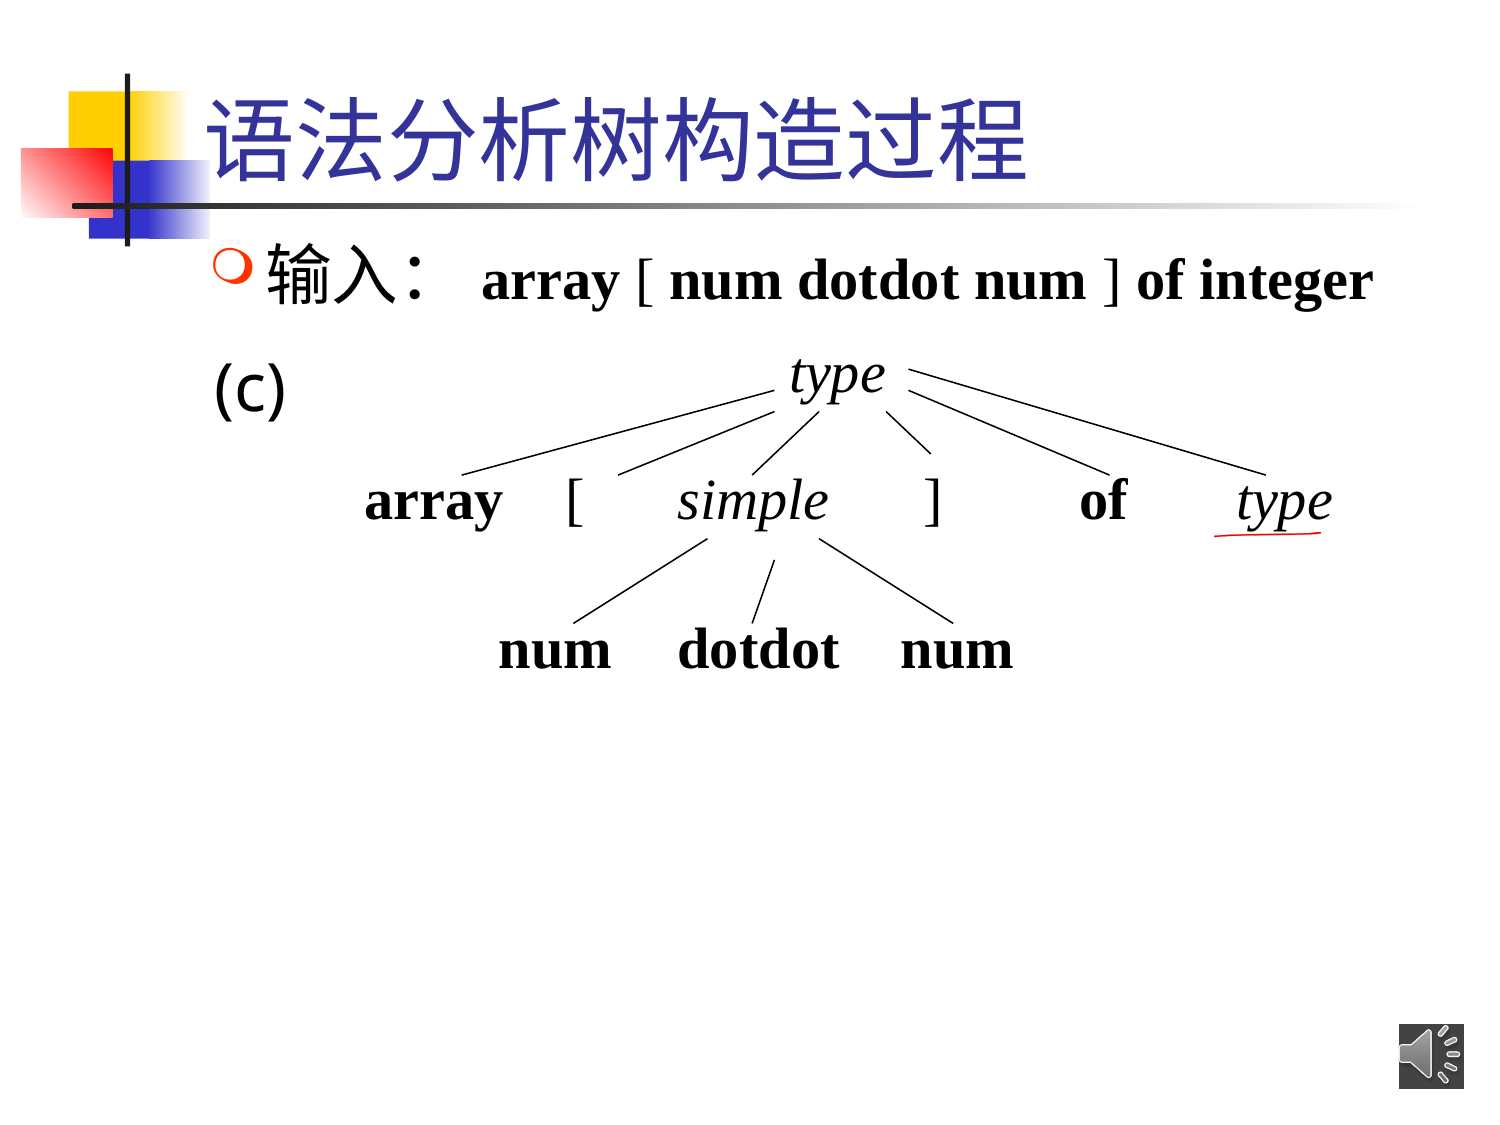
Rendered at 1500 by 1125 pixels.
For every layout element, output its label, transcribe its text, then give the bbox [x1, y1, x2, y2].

text_box (c) [200, 337, 325, 1025]
picture [1397, 1022, 1465, 1090]
title 语法分析树构造过程 [188, 12, 1468, 200]
list 输入：array [ num dotdot num ] of integer [193, 224, 1469, 325]
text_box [349, 326, 1401, 688]
